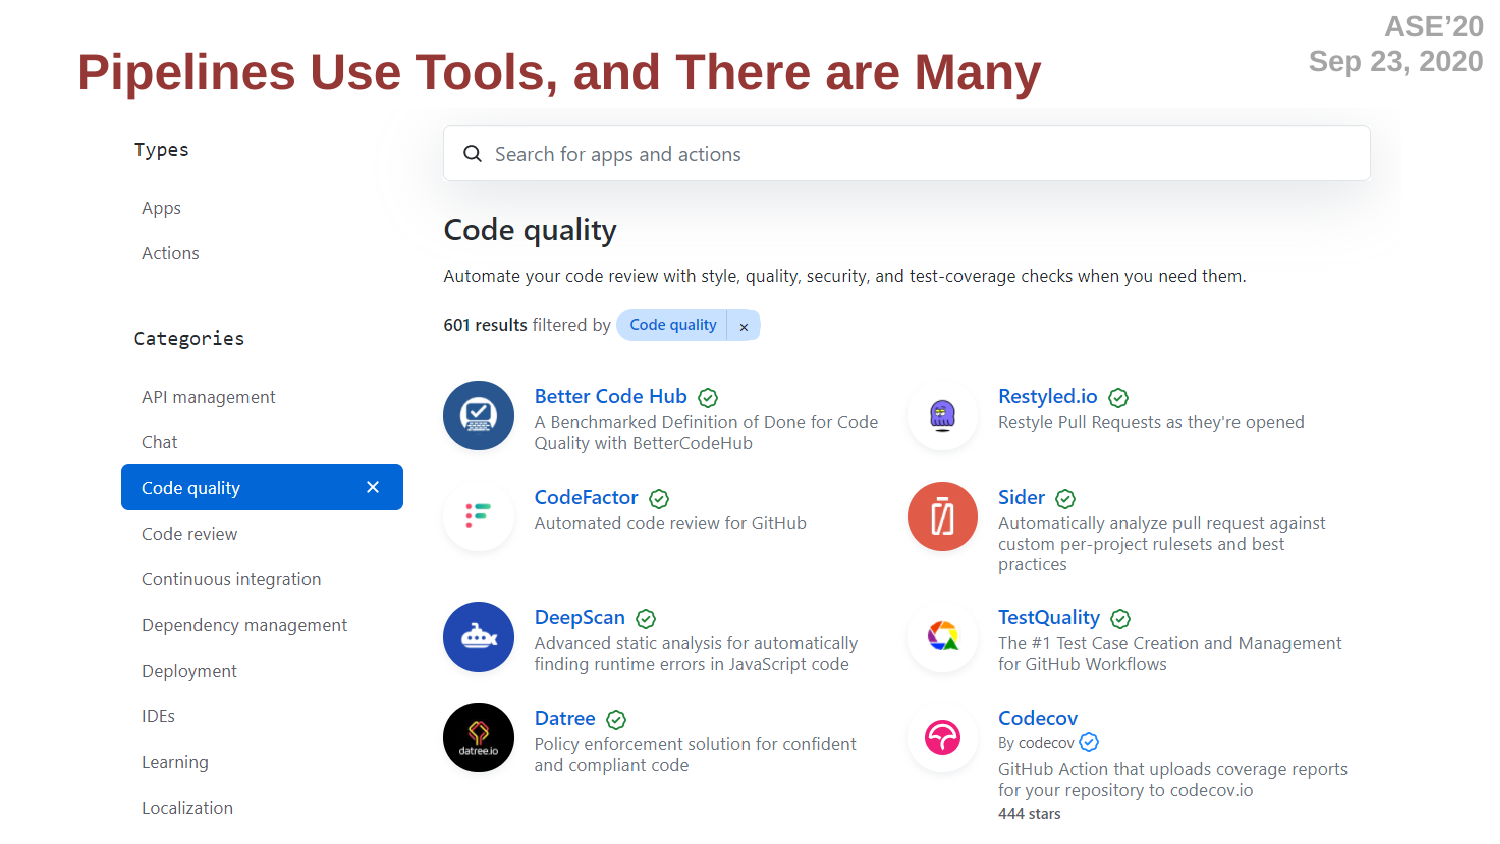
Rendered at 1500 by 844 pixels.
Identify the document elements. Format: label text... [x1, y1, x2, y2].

text_box ASE’20 Sep 23, 2020 [1260, 0, 1500, 86]
text_box Pipelines Use Tools, and There are Many [59, 32, 1427, 108]
picture [85, 107, 1401, 826]
